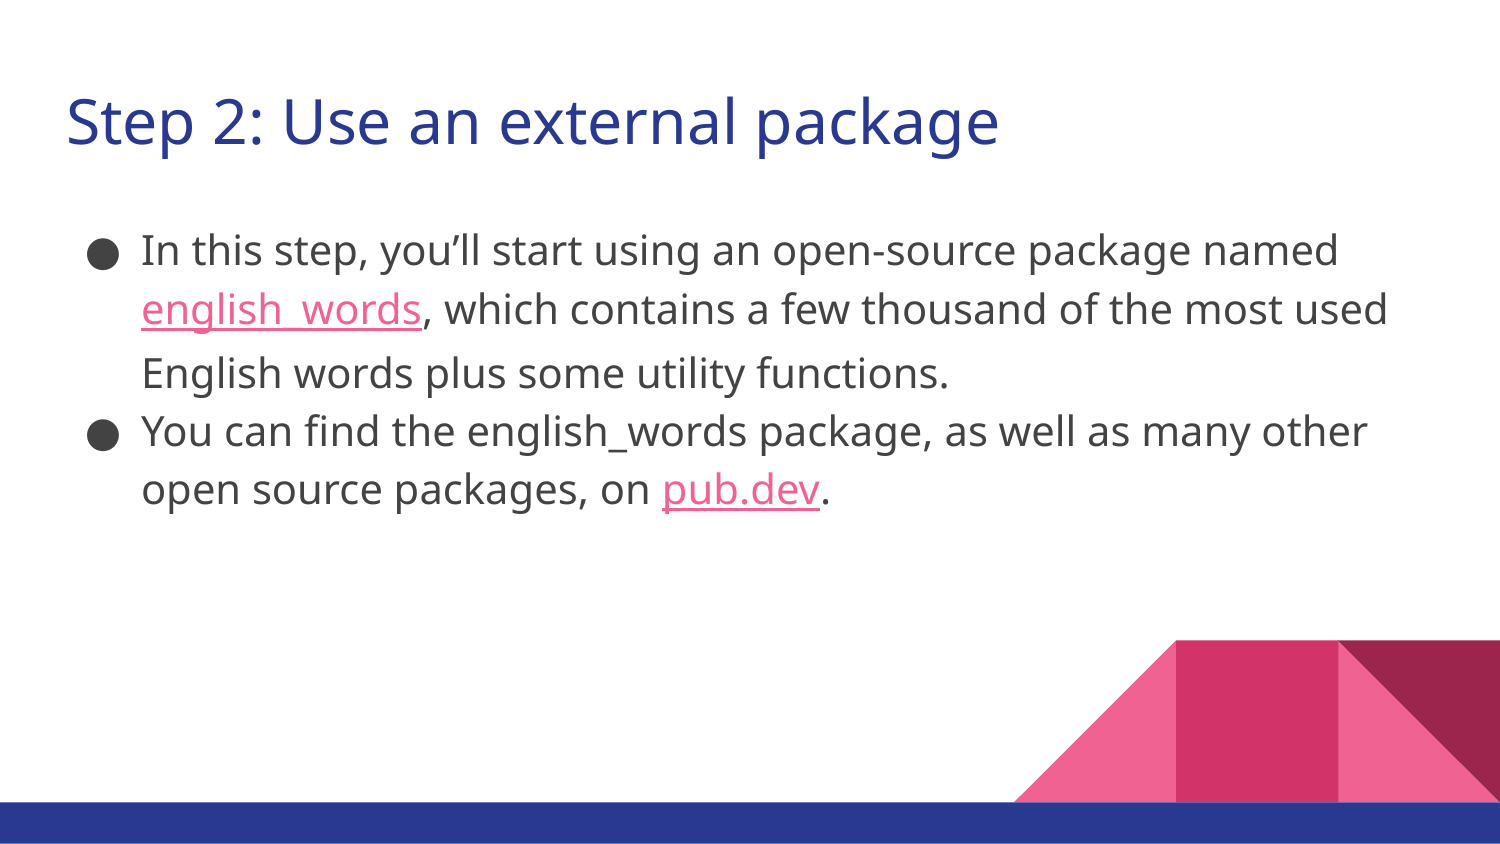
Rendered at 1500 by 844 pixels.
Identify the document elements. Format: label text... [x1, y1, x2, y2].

list In this step, you’ll start using an open-source package named english_words, which contains a few thousand of the most used English words plus some utility functions. You can find the english_words package, as well as many other open source packages, on pub.dev. [51, 201, 1449, 750]
title Step 2: Use an external package [51, 67, 1449, 167]
